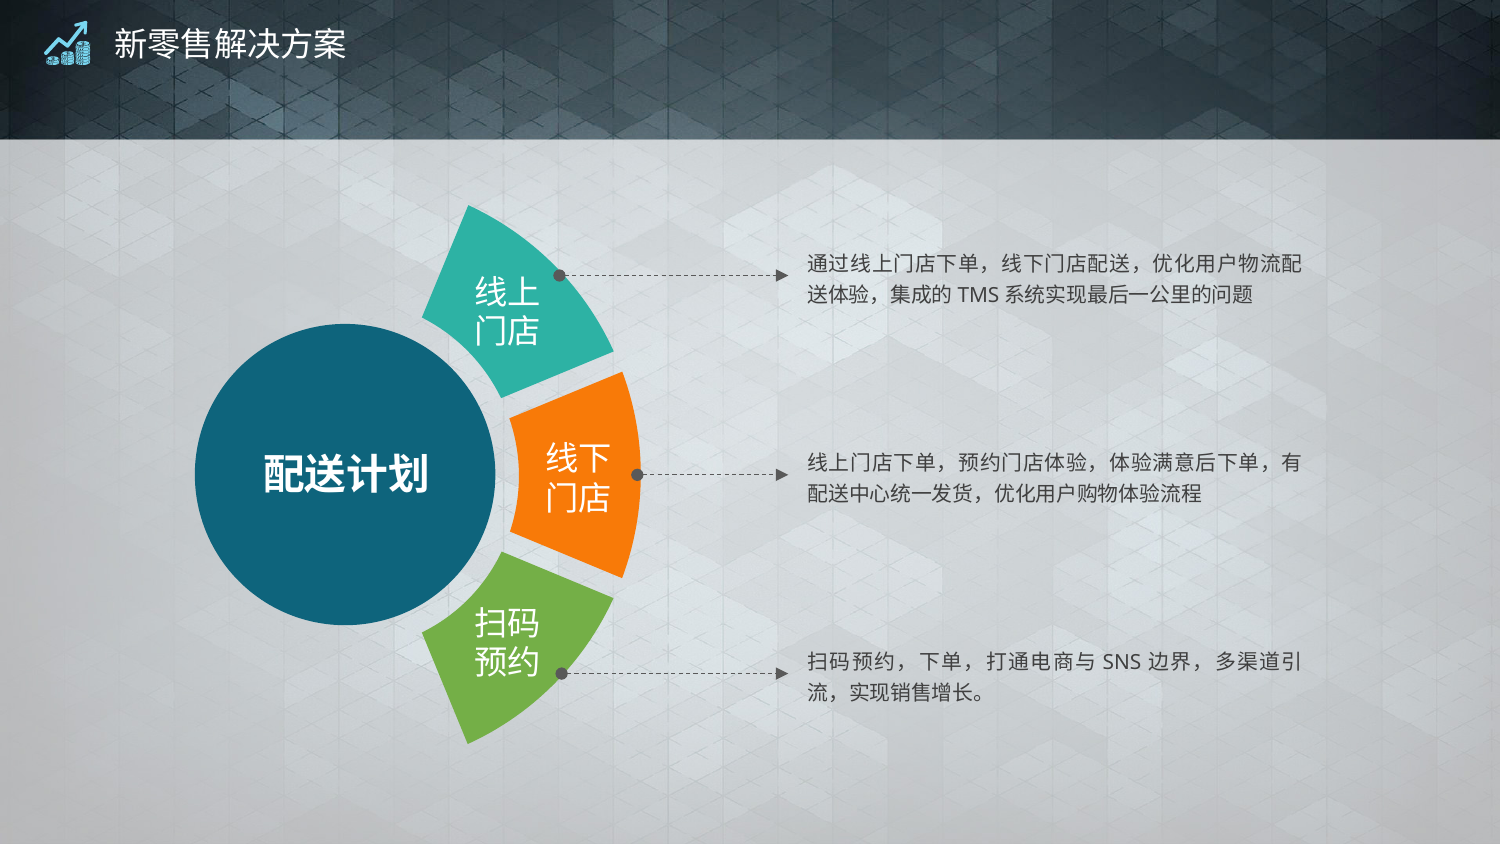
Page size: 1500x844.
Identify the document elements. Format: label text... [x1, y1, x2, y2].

text_box 线下门店 [530, 437, 627, 517]
text_box 扫码预约，下单，打通电商与SNS边界，多渠道引流，实现销售增长。 [807, 641, 1303, 705]
text_box [61, 40, 91, 66]
text_box [44, 20, 88, 55]
text_box [194, 323, 496, 626]
text_box 通过线上门店下单，线下门店配送，优化用户物流配送体验，集成的TMS系统实现最后一公里的问题 [807, 243, 1303, 307]
text_box [421, 606, 558, 745]
text_box [421, 205, 559, 344]
text_box 配送计划 [248, 440, 445, 506]
text_box 线上门店下单，预约门店体验，体验满意后下单，有配送中心统一发货，优化用户购物体验流程 [807, 443, 1303, 506]
text_box [46, 56, 60, 66]
text_box [509, 371, 641, 579]
picture [0, 0, 1500, 844]
text_box 扫码预约 [460, 601, 556, 682]
text_box [467, 281, 614, 399]
title 新零售解决方案 [99, 20, 550, 66]
text_box 线上门店 [460, 270, 556, 351]
text_box [466, 551, 614, 670]
